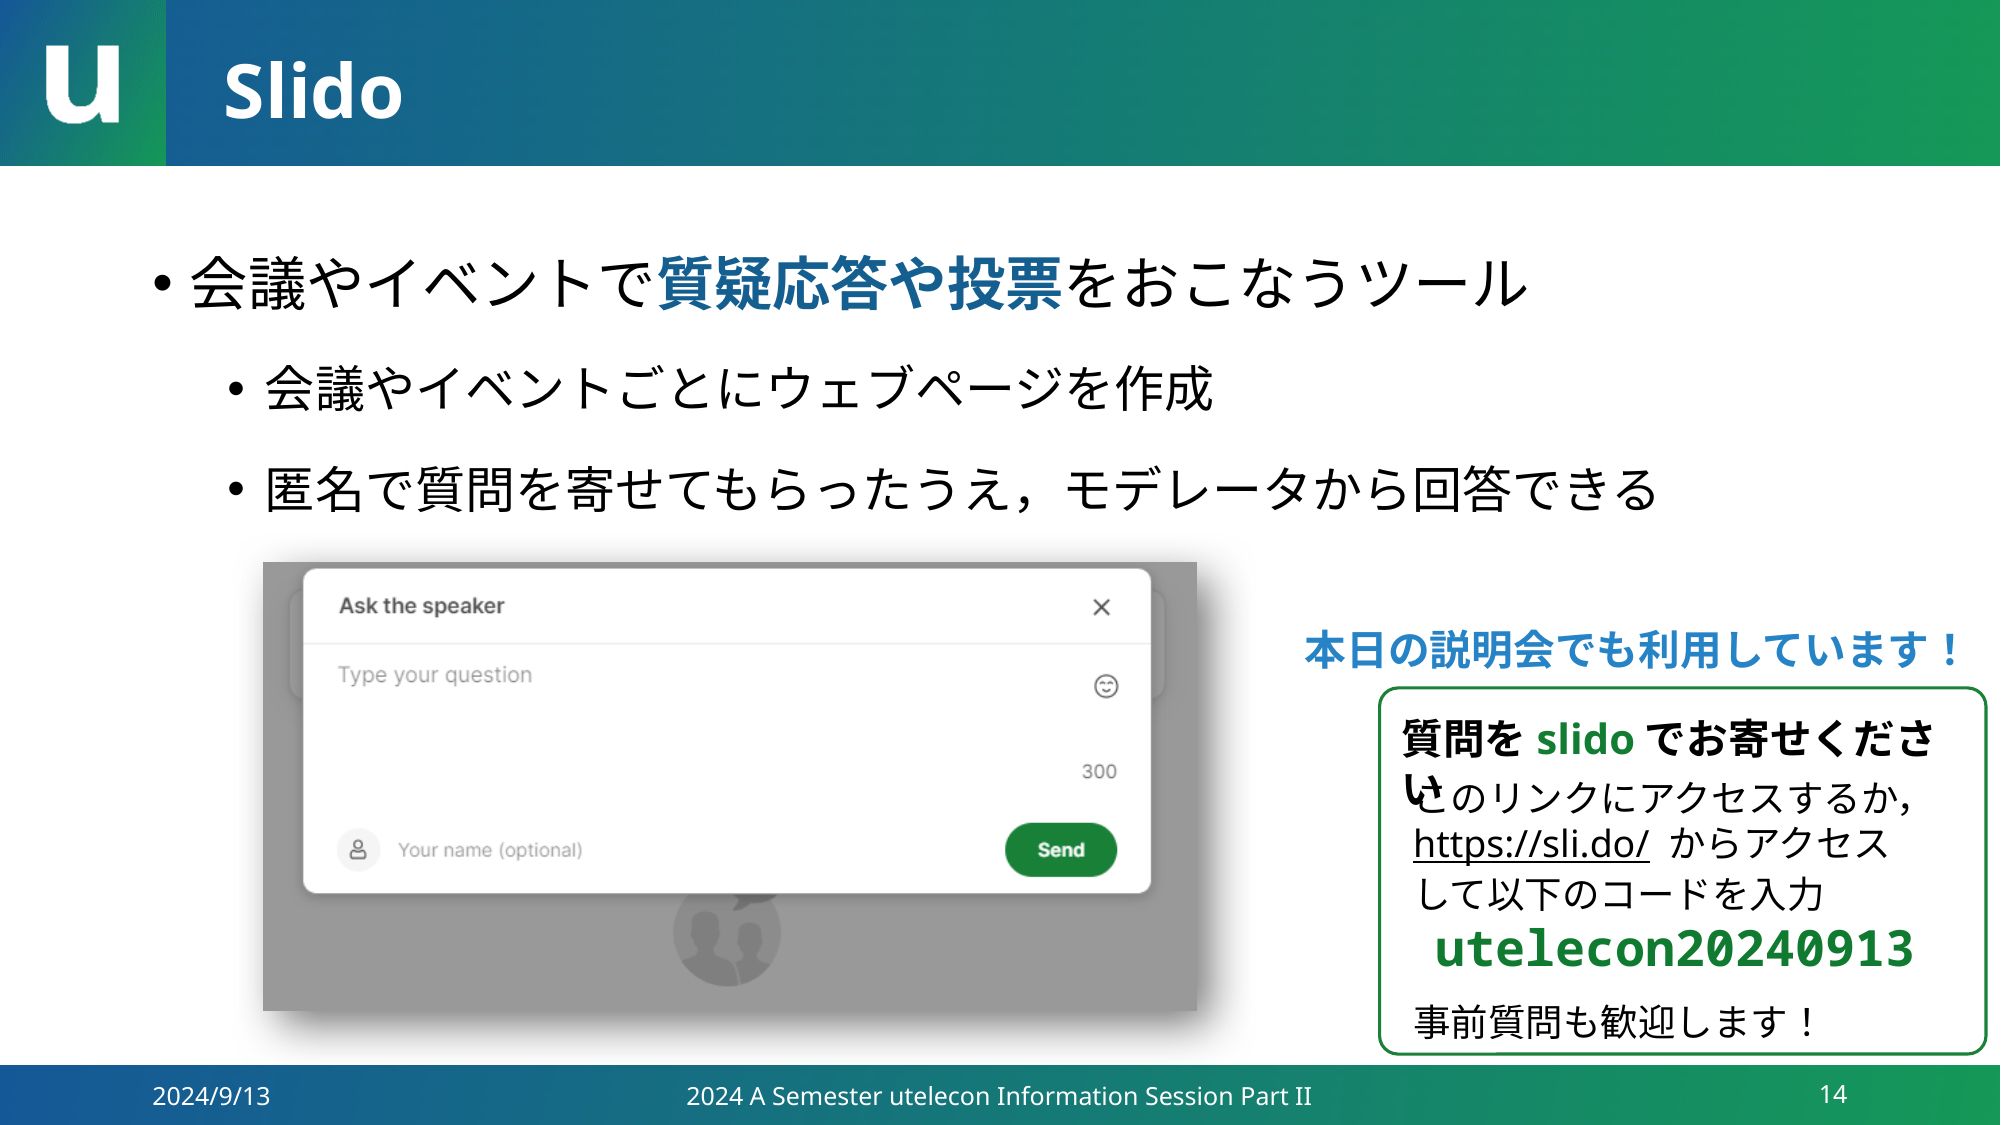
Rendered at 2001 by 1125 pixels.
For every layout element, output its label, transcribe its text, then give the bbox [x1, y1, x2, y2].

list 会議やイベントで質疑応答や投票をおこなうツール 会議やイベントごとにウェブページを作成 匿名で質問を寄せてもらったうえ，モデレータから回答できる [137, 205, 1863, 1055]
slide_number 14 [1412, 1074, 1863, 1117]
text_box 本日の説明会でも利用しています！ [1242, 591, 1986, 682]
text_box [1378, 686, 1988, 1056]
picture [0, 0, 2000, 166]
text_box 質問をslidoでお寄せください [1386, 705, 1986, 821]
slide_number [137, 1074, 588, 1117]
picture [0, 1065, 2000, 1125]
text_box このリンクにアクセスするか， https://sli.do/ からアクセス して以下のコードを入力 utelecon20240913 事前質問も歓迎します！ [1398, 821, 1986, 1052]
picture [262, 561, 1198, 1011]
title Slido [208, 35, 1863, 154]
footer 2024 A Semester utelecon Information Session Part II [607, 1074, 1393, 1117]
